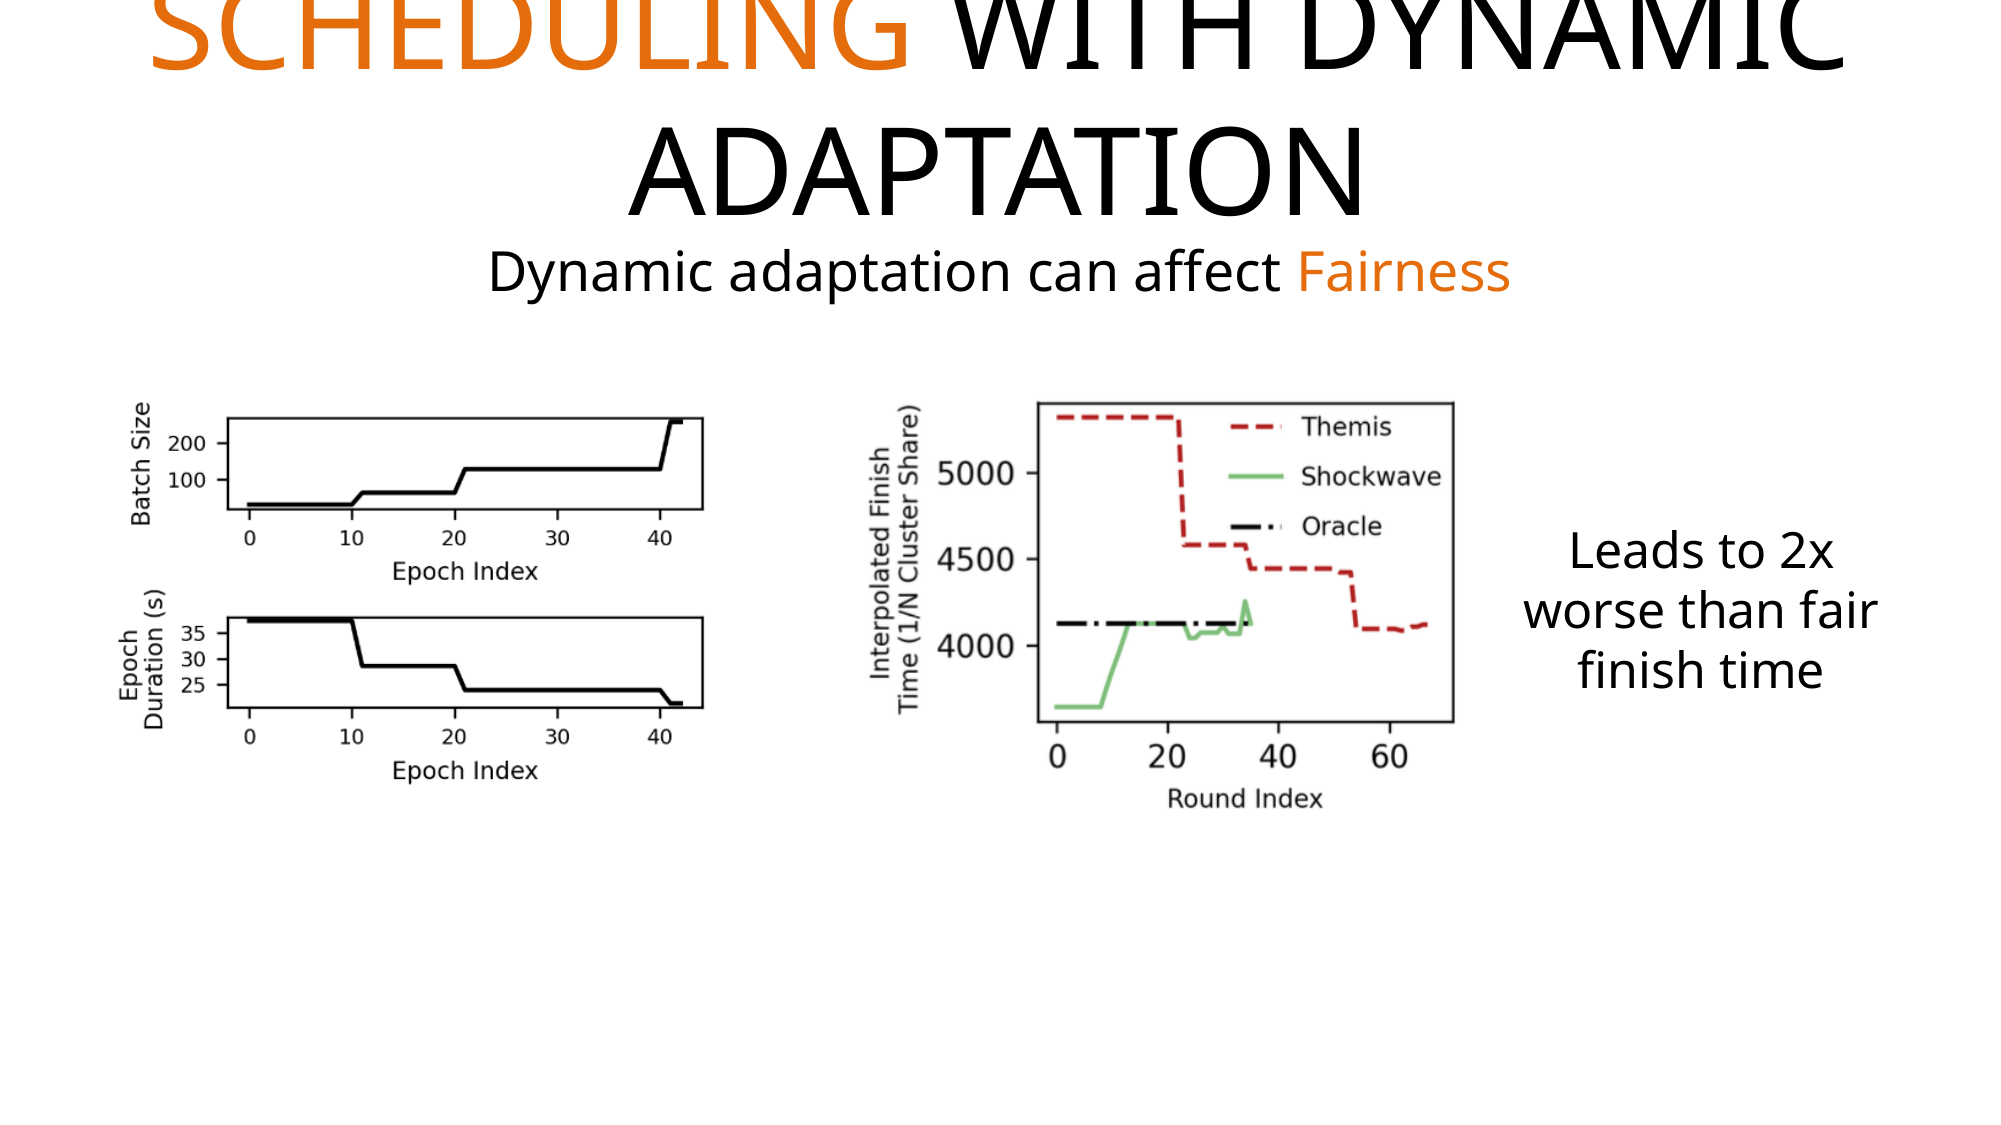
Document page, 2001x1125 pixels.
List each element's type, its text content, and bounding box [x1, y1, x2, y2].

list Dynamic adaptation can affect Fairness [99, 228, 1900, 972]
text_box Leads to 2x worse than fair finish time [1502, 511, 1900, 706]
title SCHEDULING WITH DYNAMIC ADAPTATION [99, 0, 1900, 188]
picture [99, 380, 728, 793]
picture [853, 373, 1482, 823]
